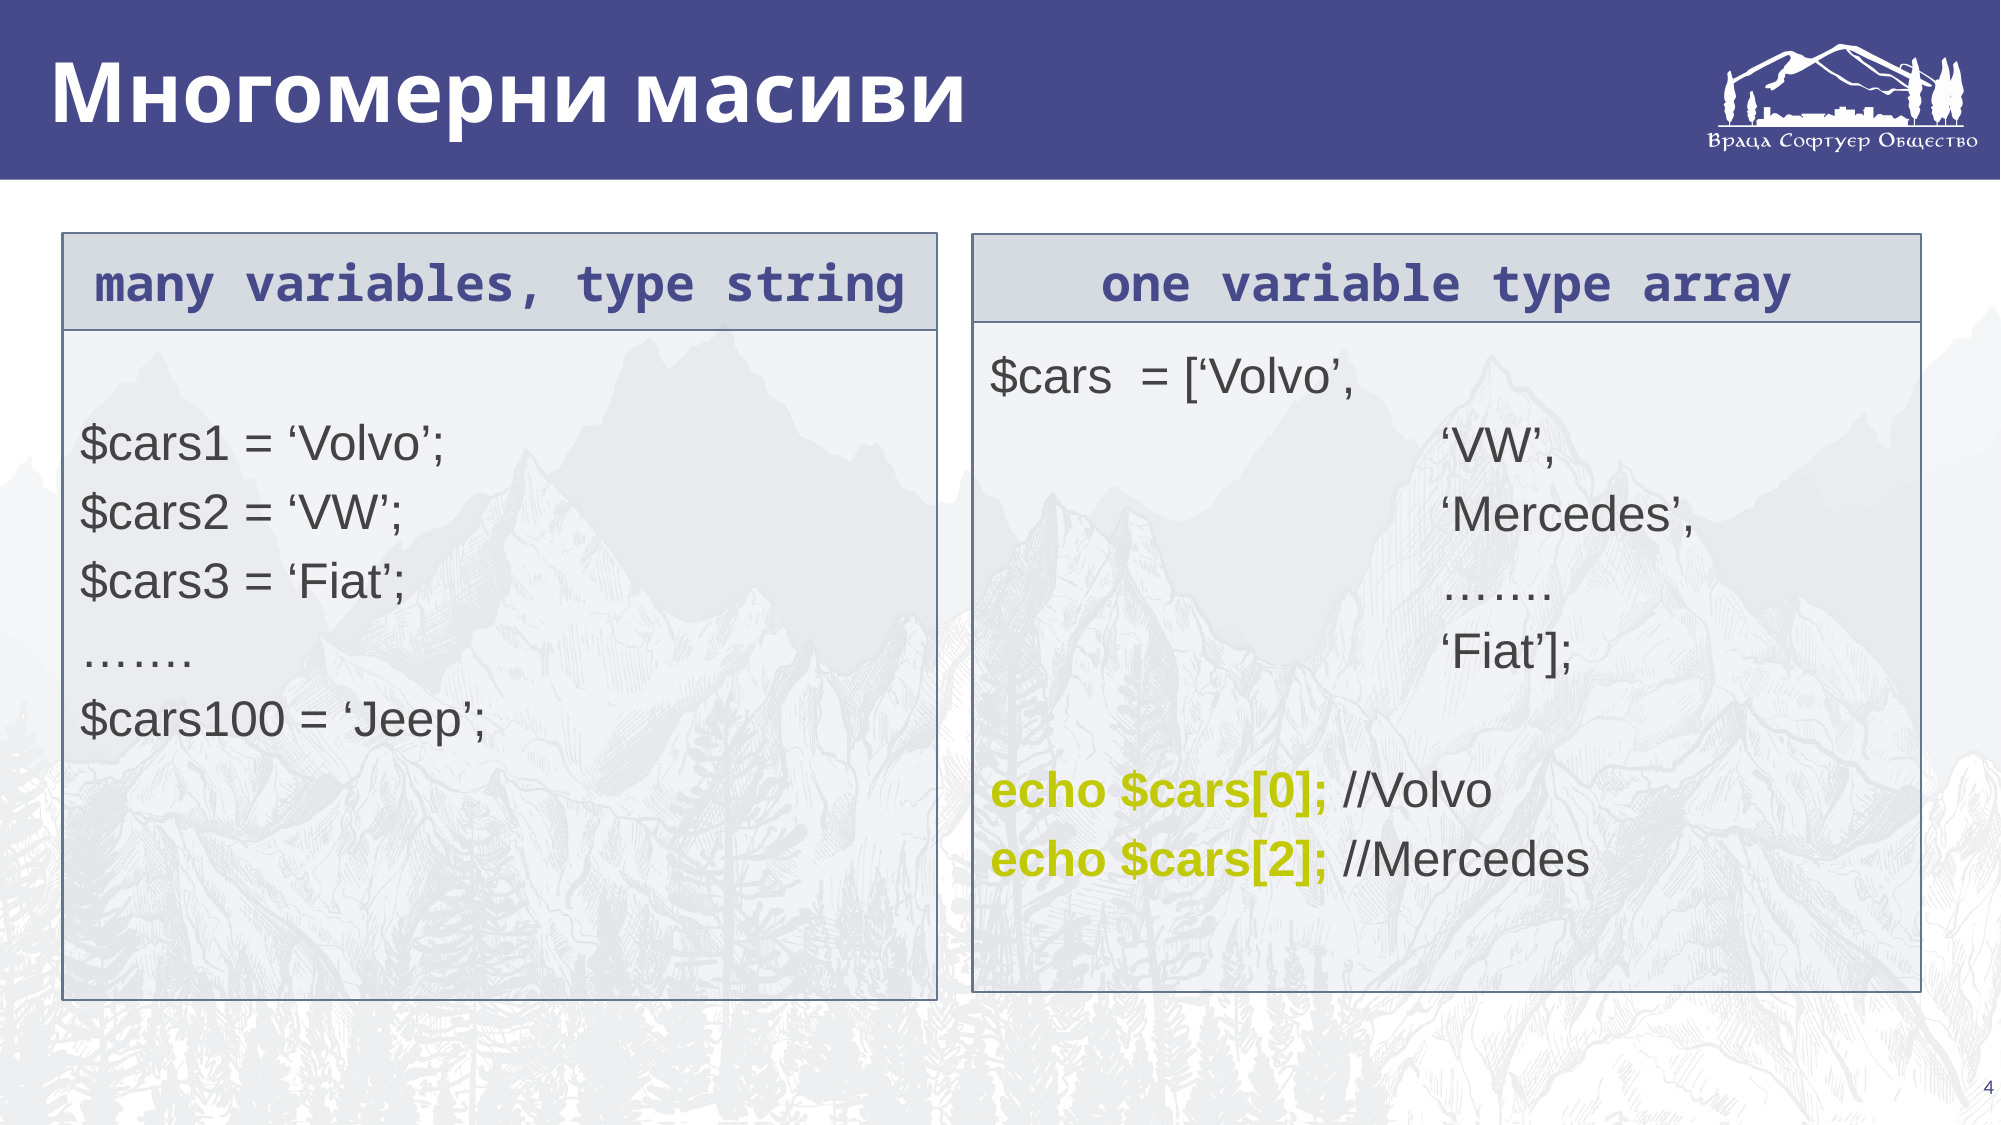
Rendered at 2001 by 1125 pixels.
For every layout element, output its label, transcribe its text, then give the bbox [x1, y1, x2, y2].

picture [1703, 19, 1981, 165]
title Многомерни масиви [31, 16, 1591, 162]
slide_number 4 [1929, 1070, 2000, 1103]
text_box $cars1 = ‘Volvo’; $cars2 = ‘VW’; $cars3 = ‘Fiat’; ……. $cars100 = ‘Jeep’; [62, 330, 938, 1000]
text_box $cars = [‘Volvo’, ‘VW’, ‘Mercedes’, ……. ‘Fiat’]; echo $cars[0]; //Volvo echo $cars[2]; //Mercedes [972, 323, 1922, 993]
text_box one variable type array [972, 233, 1922, 323]
text_box many variables, type string [62, 233, 938, 330]
